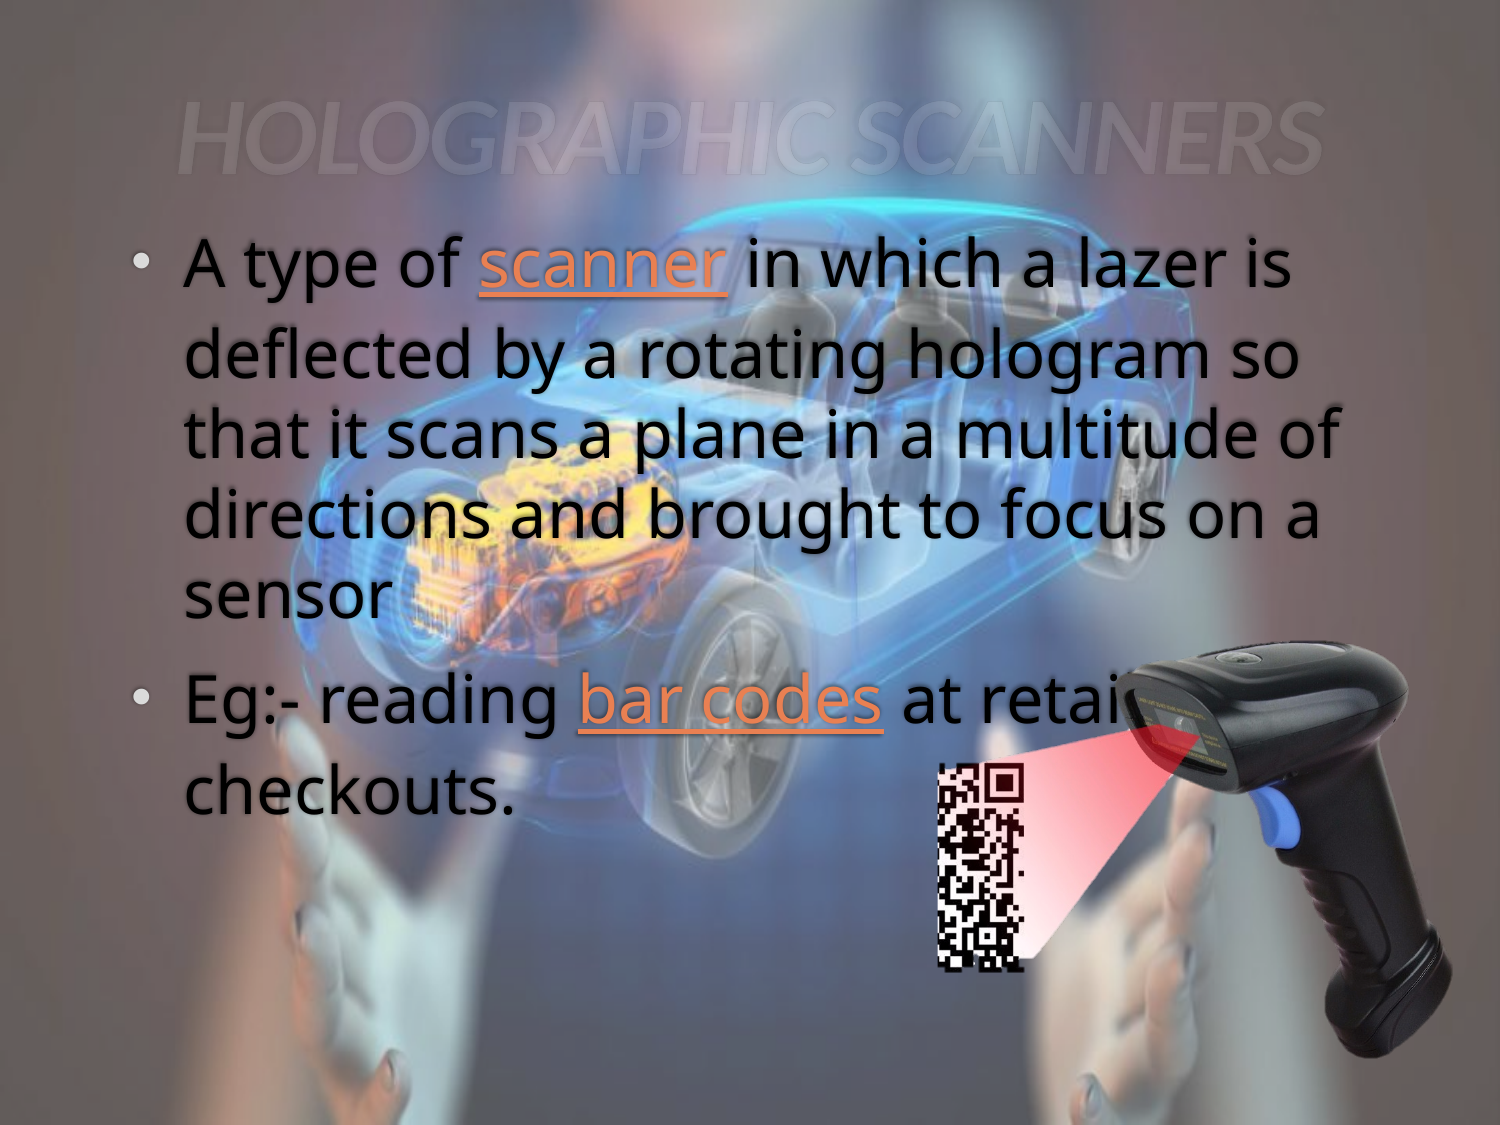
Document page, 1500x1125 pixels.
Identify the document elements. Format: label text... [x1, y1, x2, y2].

title HOLOGRAPHIC SCANNERS [112, 50, 1387, 210]
picture [937, 637, 1455, 1069]
list A type of scanner in which a lazer is deflected by a rotating hologram so that it scans a plane in a multitude of directions and brought to focus on a sensor Eg:- reading bar codes at retail checkouts. [112, 213, 1387, 825]
